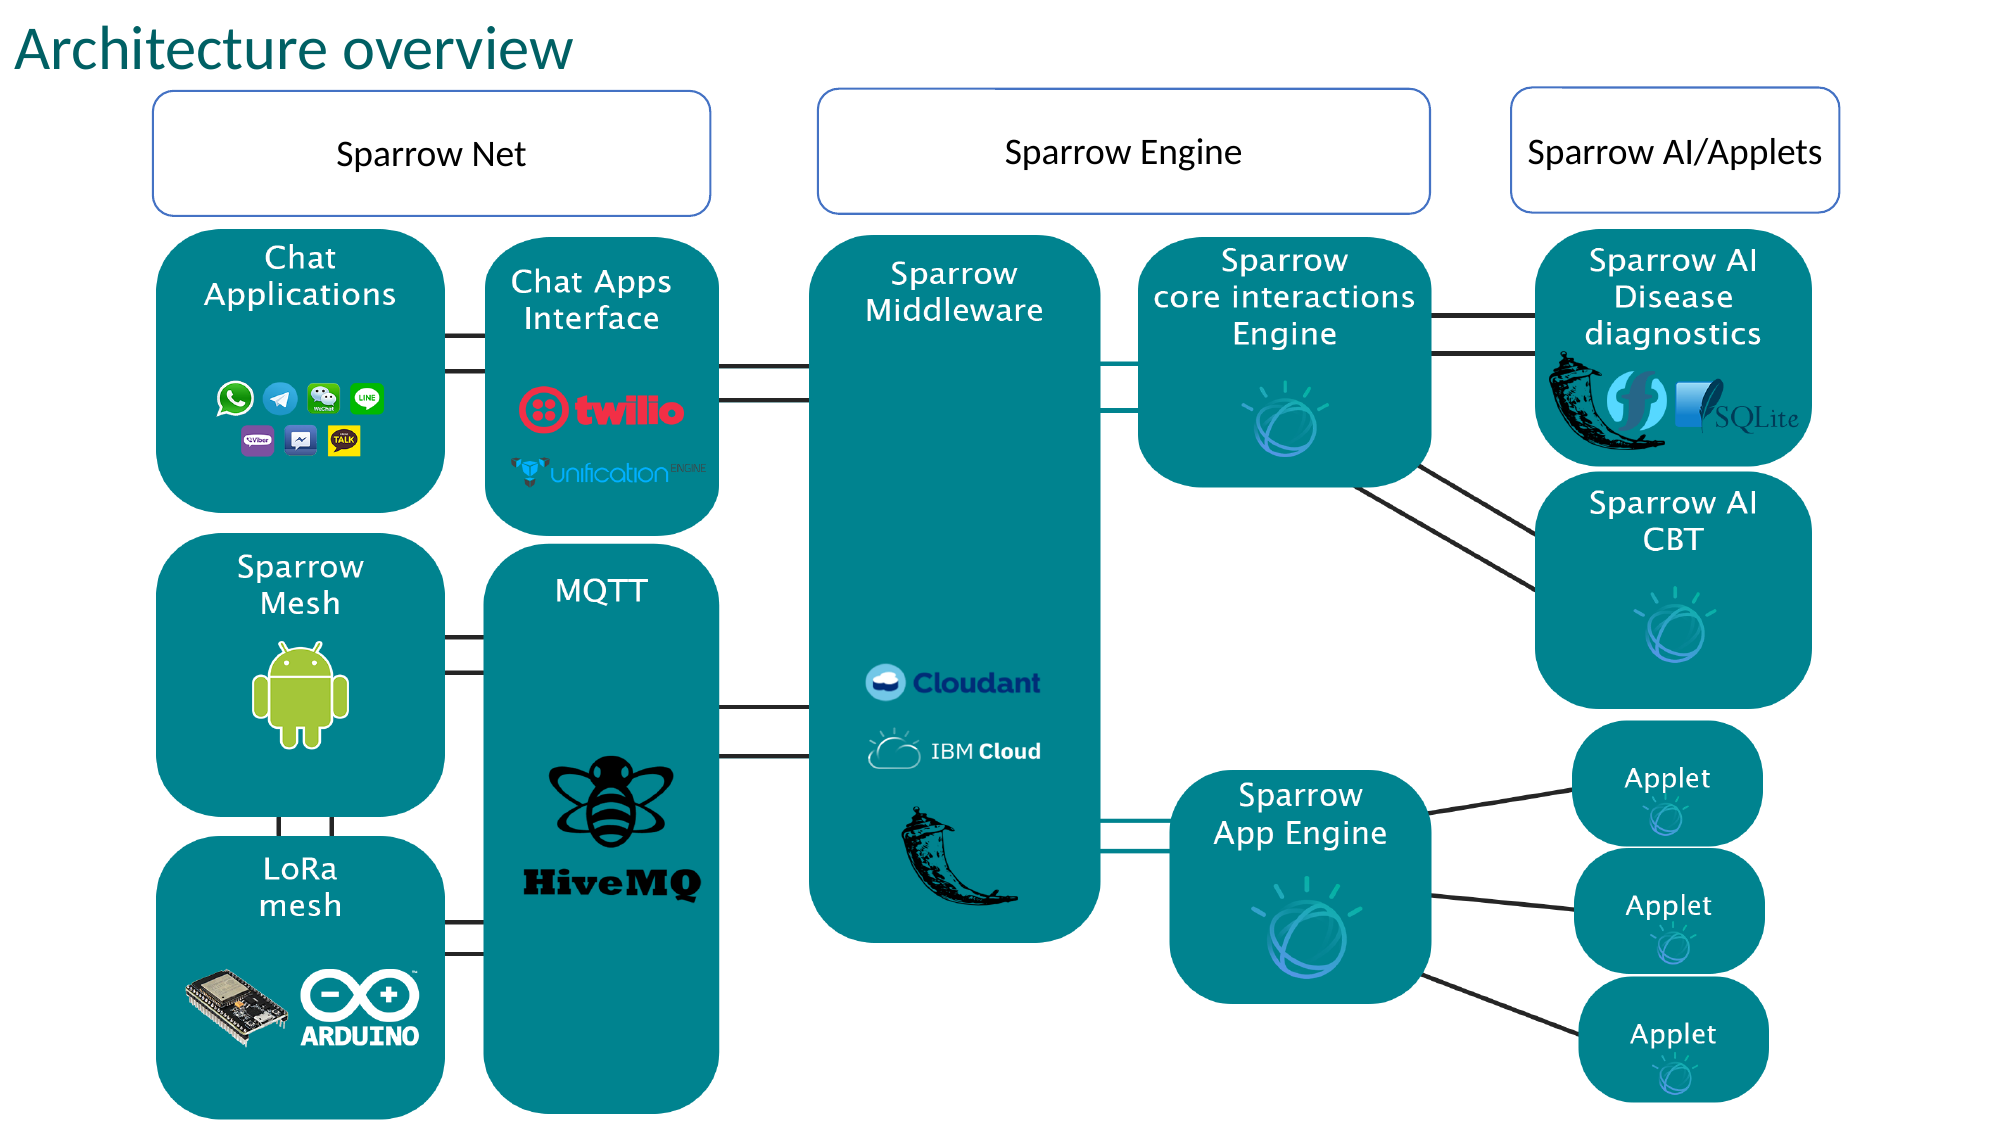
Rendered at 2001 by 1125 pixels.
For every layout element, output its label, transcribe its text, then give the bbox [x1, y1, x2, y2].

text_box [151, 90, 712, 217]
text_box Sparrow Net [321, 121, 542, 182]
text_box [1510, 86, 1841, 214]
text_box Architecture overview [0, 0, 1965, 90]
picture [88, 218, 1912, 1125]
text_box [816, 87, 1432, 215]
